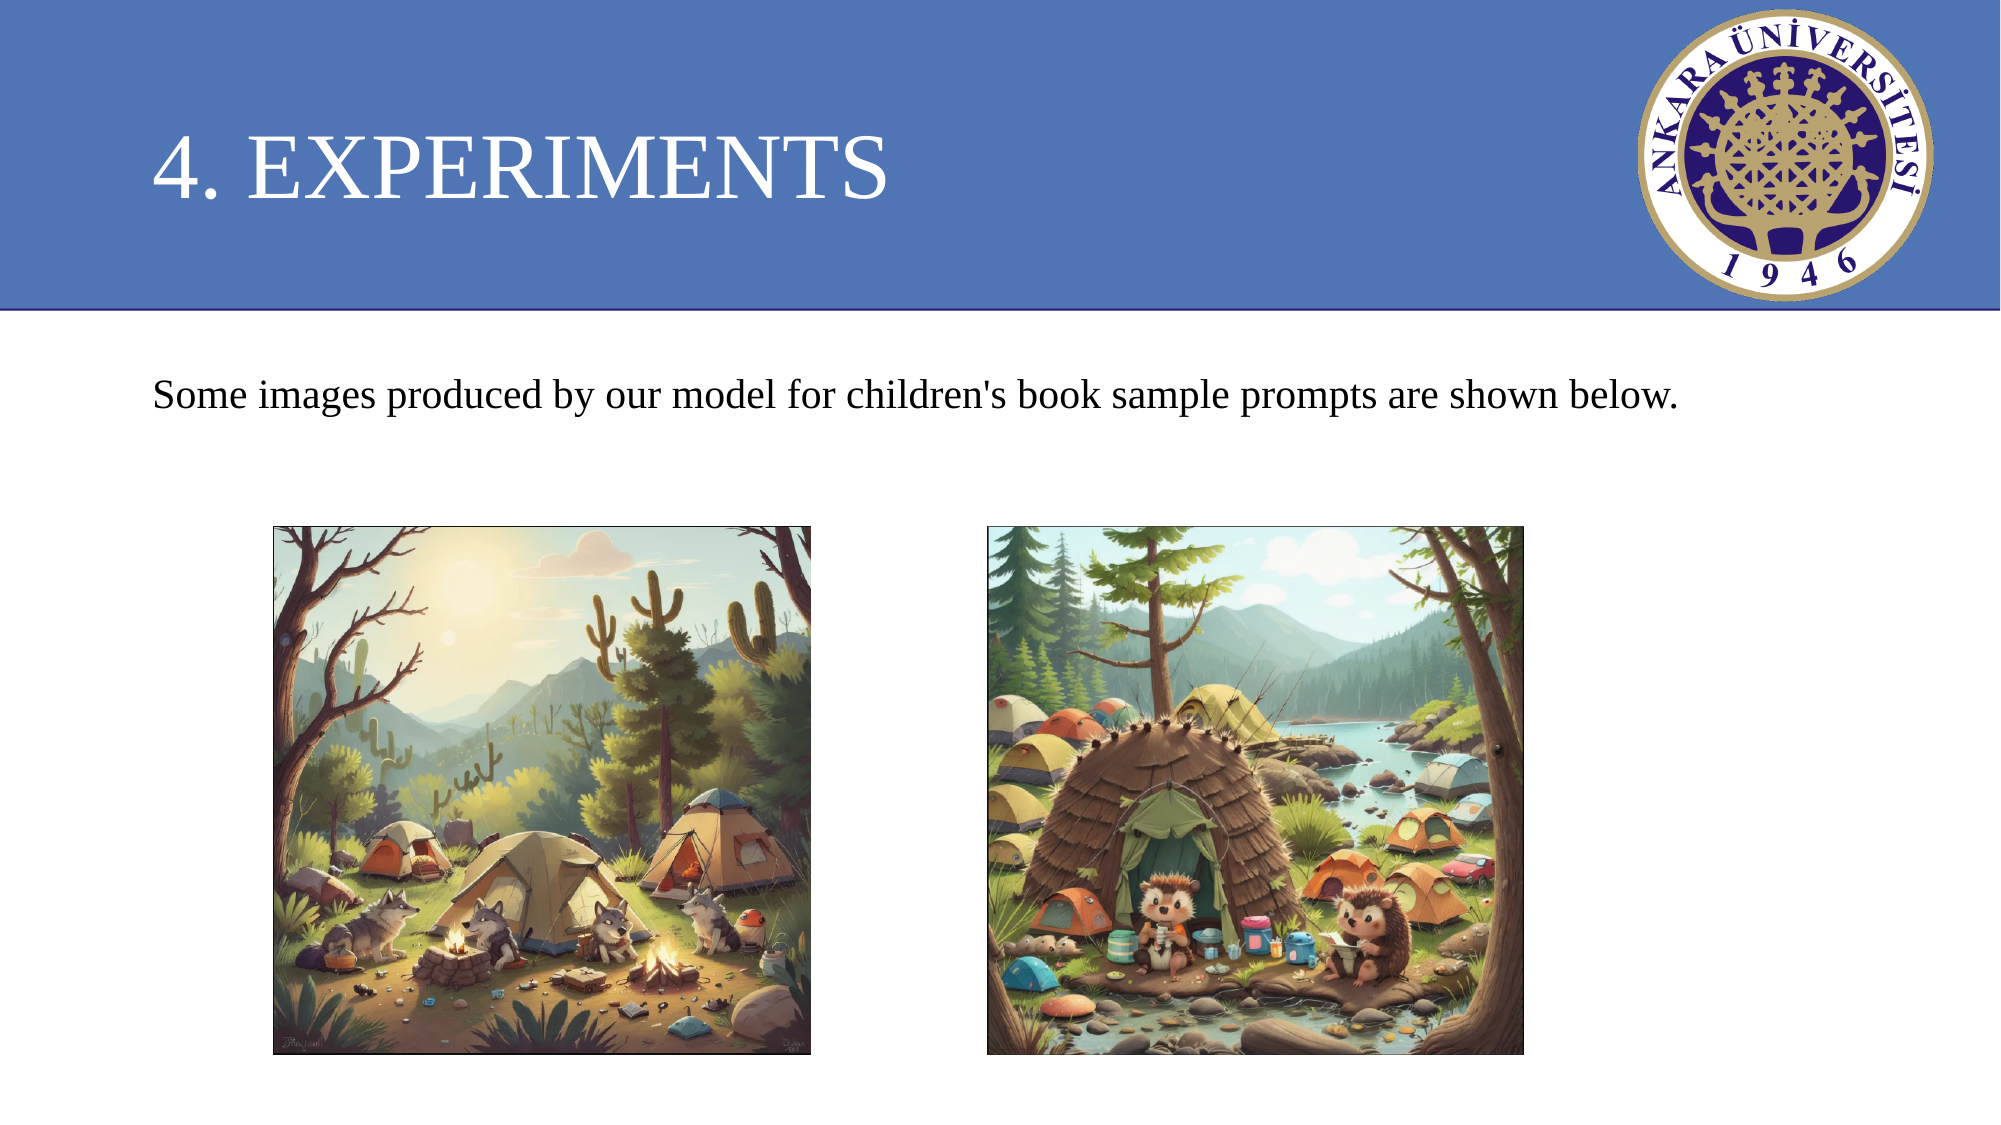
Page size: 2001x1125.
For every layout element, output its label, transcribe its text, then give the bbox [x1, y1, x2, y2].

title 4. EXPERIMENTS [137, 59, 1598, 278]
list Some images produced by our model for children's book sample prompts are shown below. [137, 365, 1863, 1079]
picture [0, 0, 2001, 1125]
